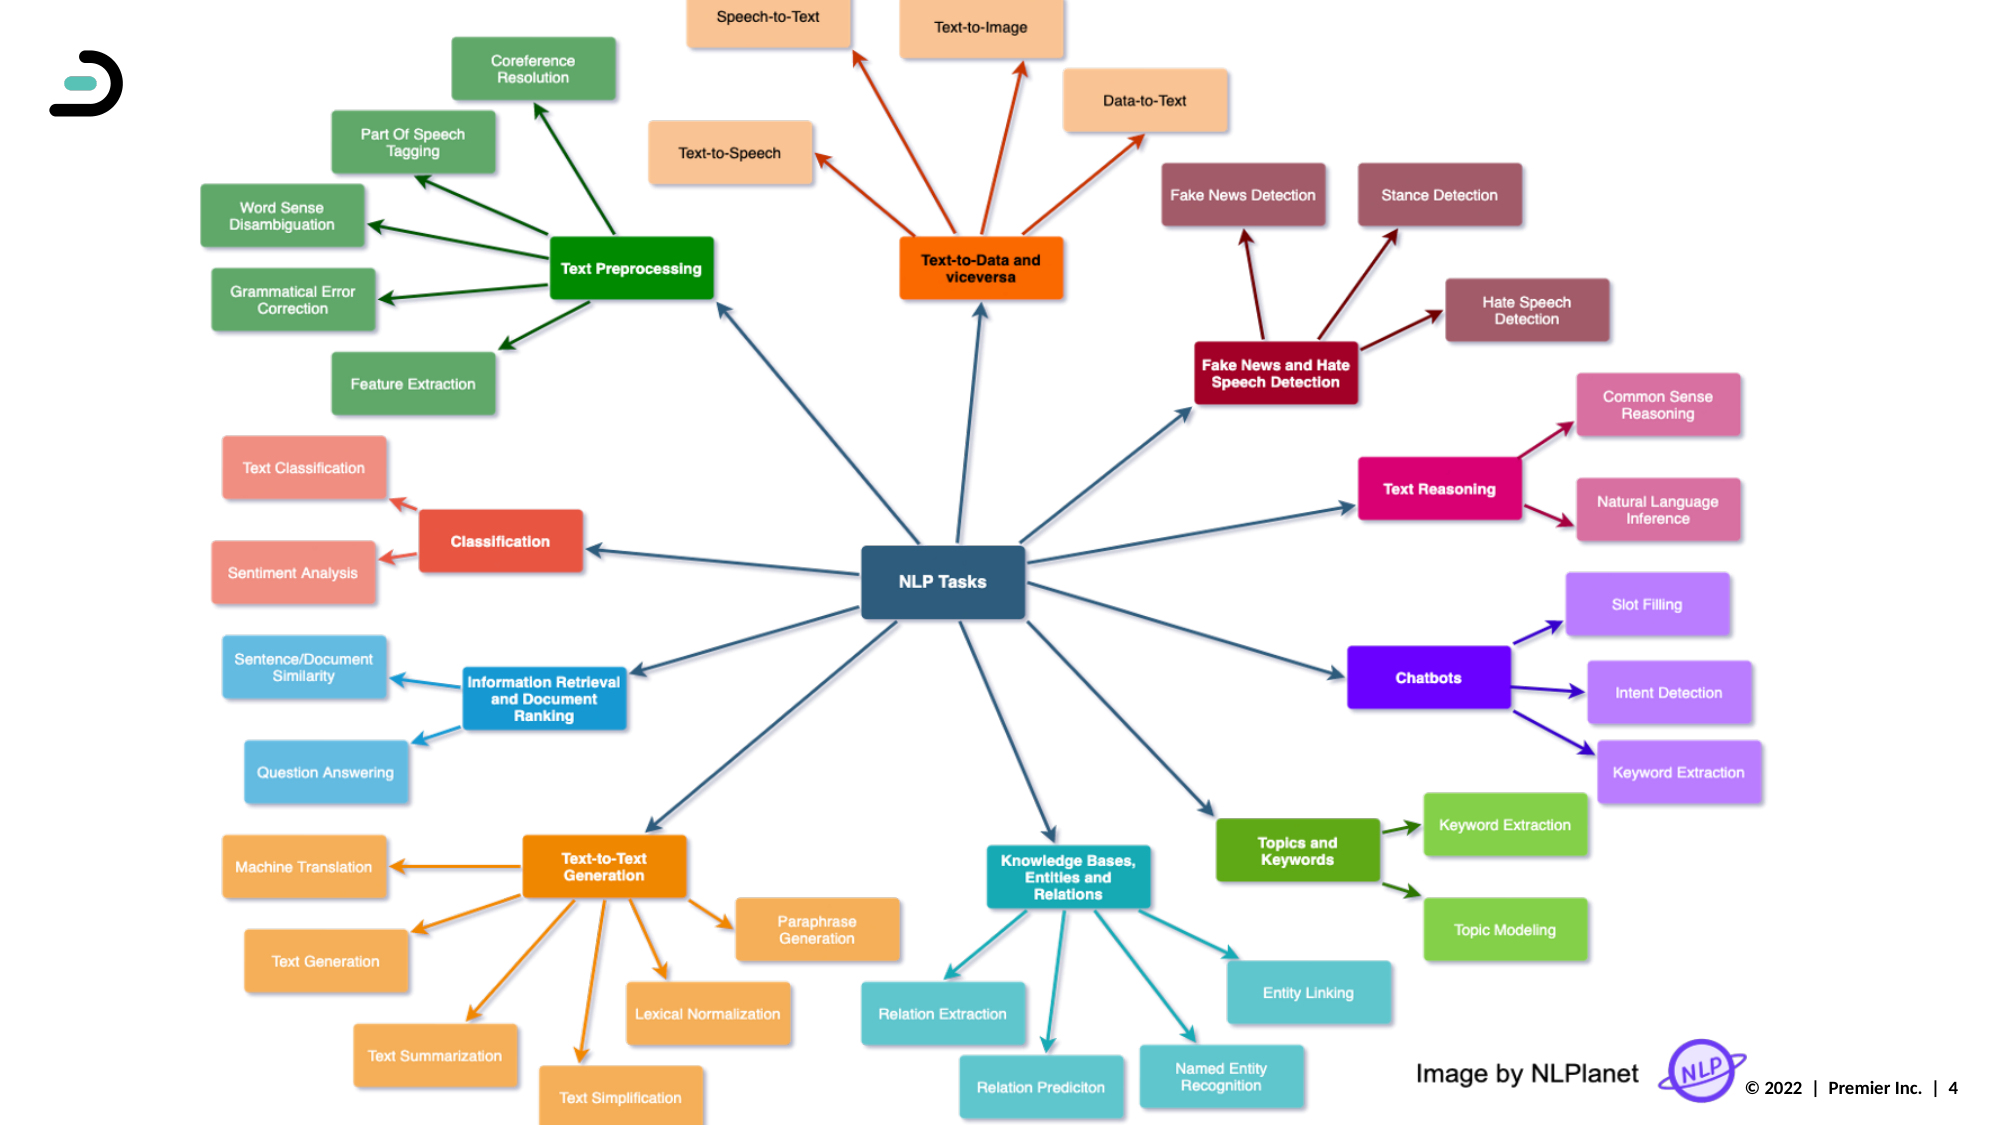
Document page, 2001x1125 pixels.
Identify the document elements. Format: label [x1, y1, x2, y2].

picture [199, 0, 1775, 1125]
picture [49, 50, 136, 117]
